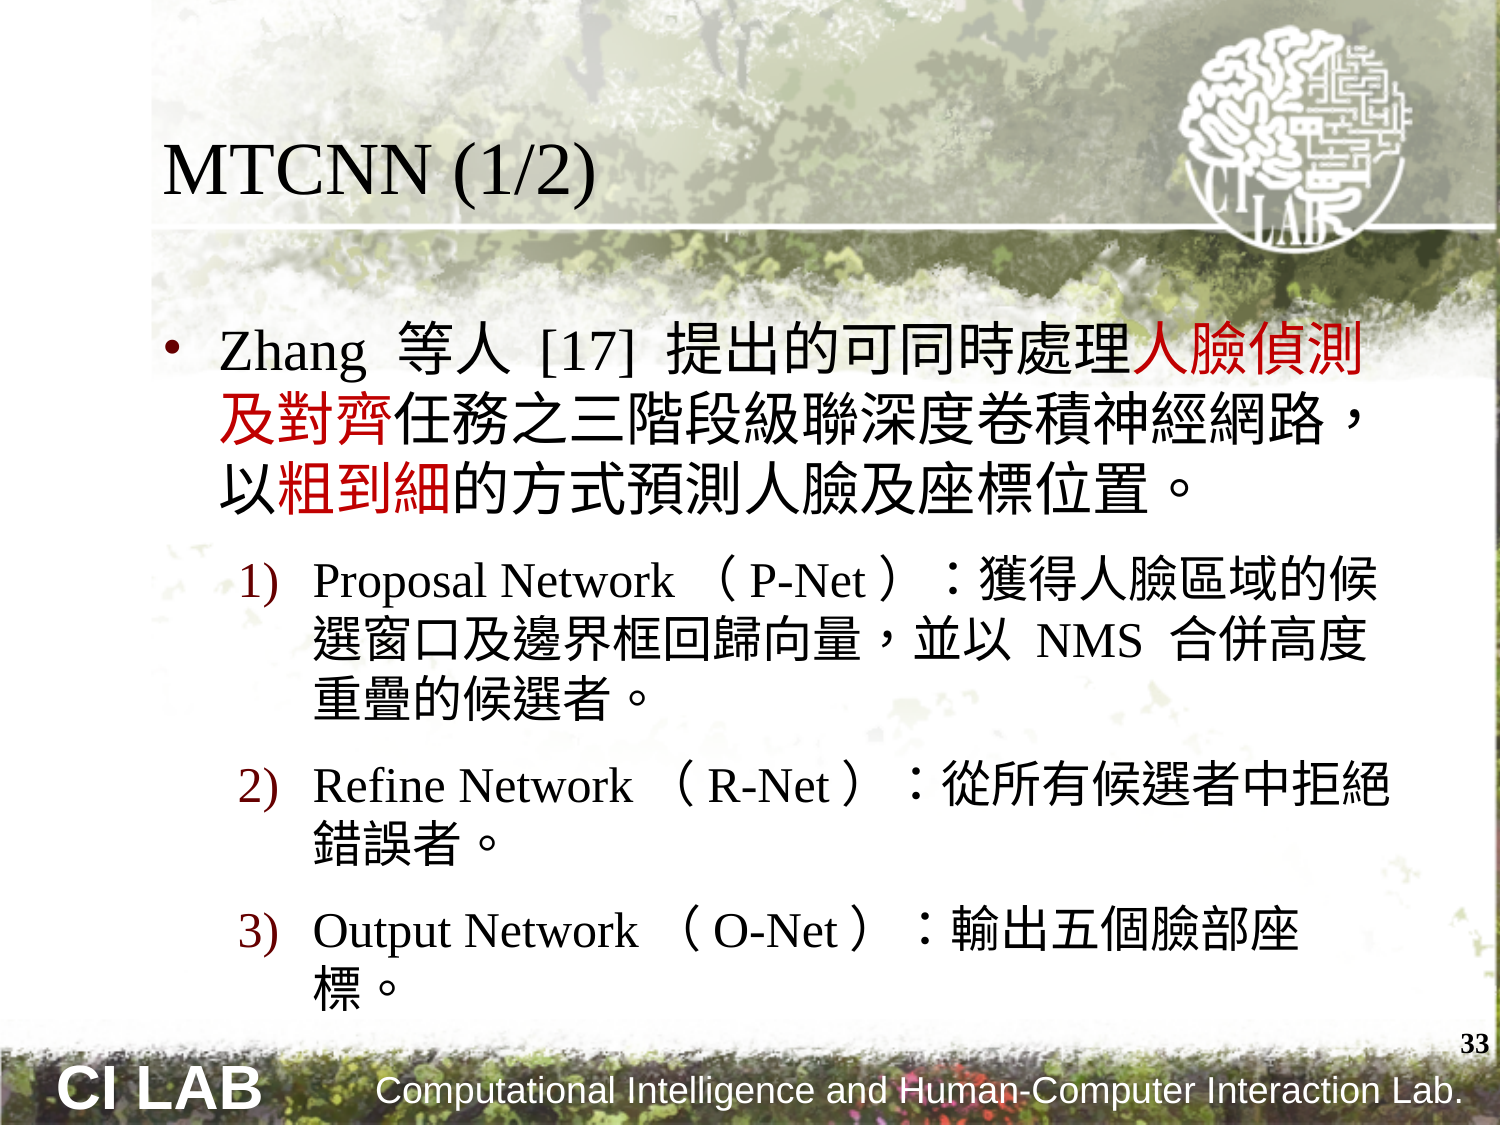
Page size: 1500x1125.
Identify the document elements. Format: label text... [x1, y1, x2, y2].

slide_number 33 [1426, 985, 1500, 1067]
text_box Zhang 等人 [17] 提出的可同時處理人臉偵測及對齊任務之三階段級聯深度卷積神經網路，以粗到細的方式預測人臉及座標位置。 Proposal Network（P-Net）：獲得人臉區域的候選窗口及邊界框回歸向量，並以 NMS 合併高度重疊的候選者。 Refine Network（R-Net）：從所有候選者中拒絕錯誤者。 Output Network（O-Net）：輸出五個臉部座標。 [147, 304, 1410, 961]
title MTCNN (1/2) [147, 31, 1448, 219]
picture [0, 0, 1500, 1125]
